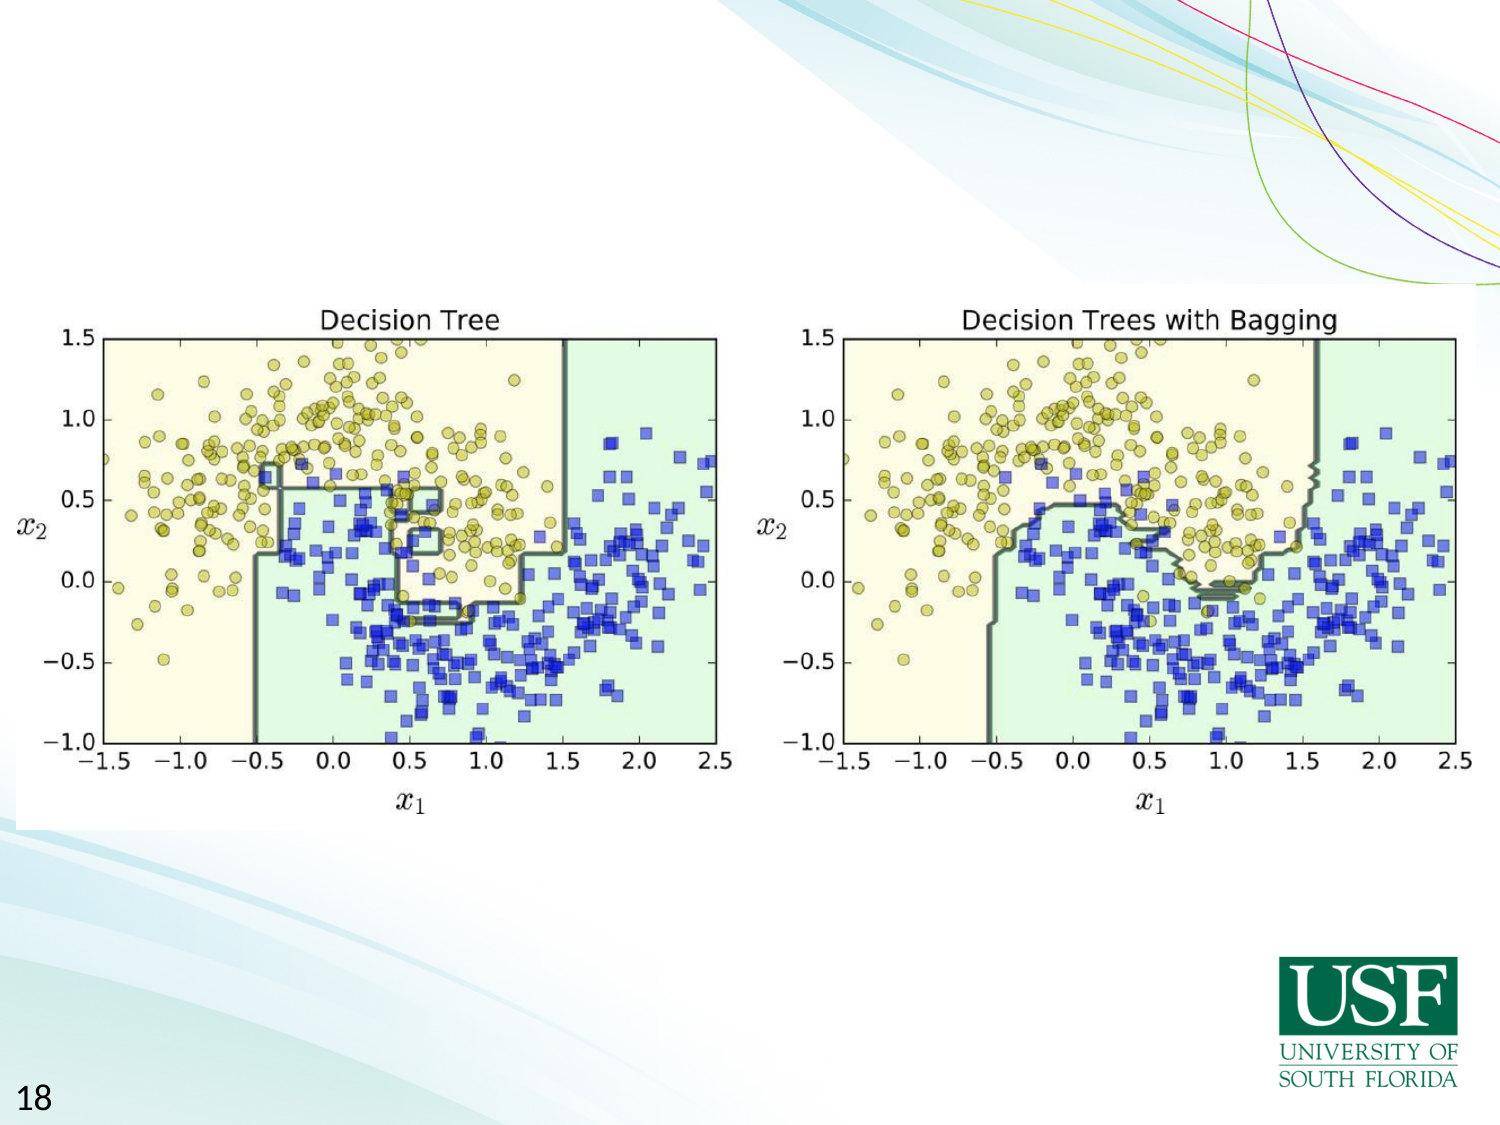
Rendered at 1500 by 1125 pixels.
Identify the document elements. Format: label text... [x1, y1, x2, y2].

slide_number 18 [0, 1065, 350, 1125]
picture [0, 0, 1500, 1125]
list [16, 284, 1476, 830]
